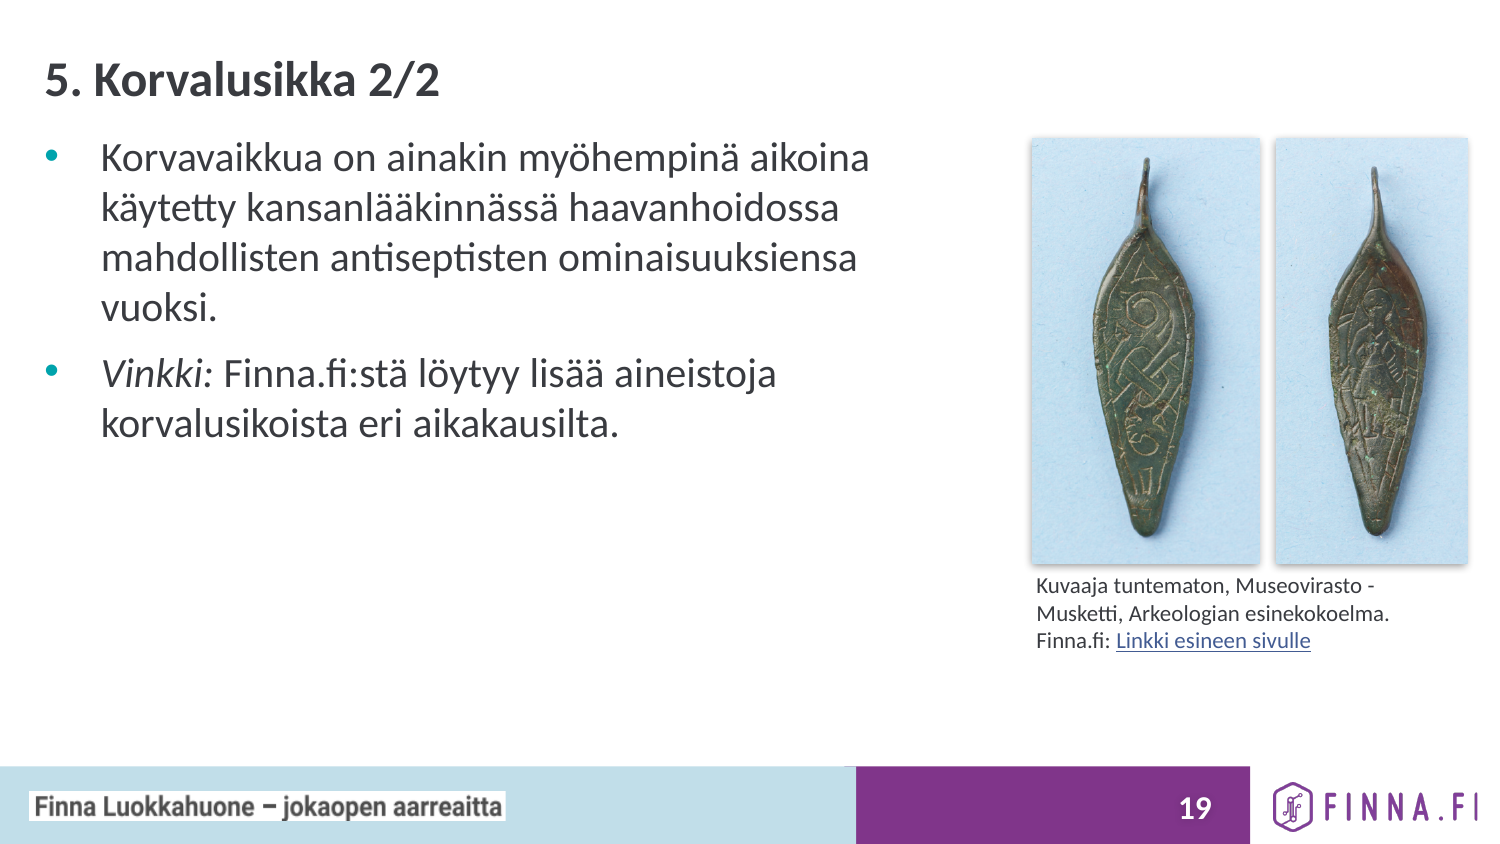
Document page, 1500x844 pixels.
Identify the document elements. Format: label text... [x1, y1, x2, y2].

text_box Kuvaaja tuntematon, Museovirasto - Musketti, Arkeologian esinekokoelma. Finna.fi: Linkki esineen sivulle [1021, 563, 1481, 661]
picture [1032, 138, 1260, 564]
picture [1276, 138, 1468, 564]
list Korvavaikkua on ainakin myöhempinä aikoina käytetty kansanlääkinnässä haavanhoidossa mahdollisten antiseptisten ominaisuuksiensa vuoksi. Vinkki: Finna.fi:stä löytyy lisää aineistoja korvalusikoista eri aikakausilta. [29, 114, 987, 788]
slide_number 18 [1155, 781, 1227, 831]
title 5. Korvalusikka 2/2 [29, 32, 727, 114]
